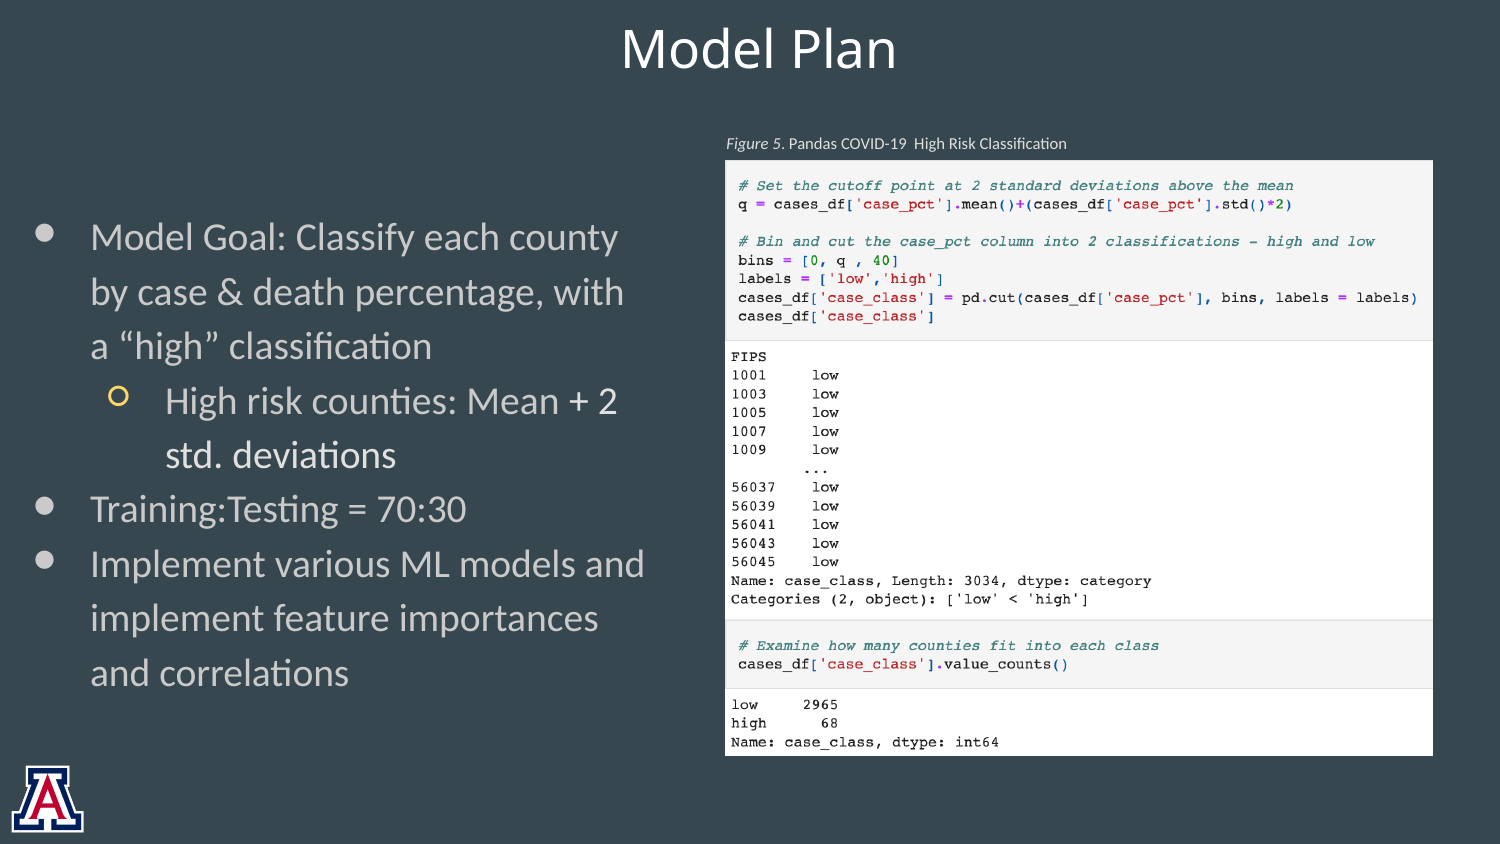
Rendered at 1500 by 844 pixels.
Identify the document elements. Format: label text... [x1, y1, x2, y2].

picture [10, 765, 84, 833]
text_box Figure 5. Pandas COVID-19 High Risk Classification [711, 122, 1153, 163]
list Model Goal: Classify each county by case & death percentage, with a “high” classification High risk counties: Mean + 2 std. deviations Training:Testing = 70:30 Implement various ML models and implement feature importances and correlations [0, 116, 662, 839]
picture [725, 160, 1434, 756]
title Model Plan [83, 0, 1449, 94]
